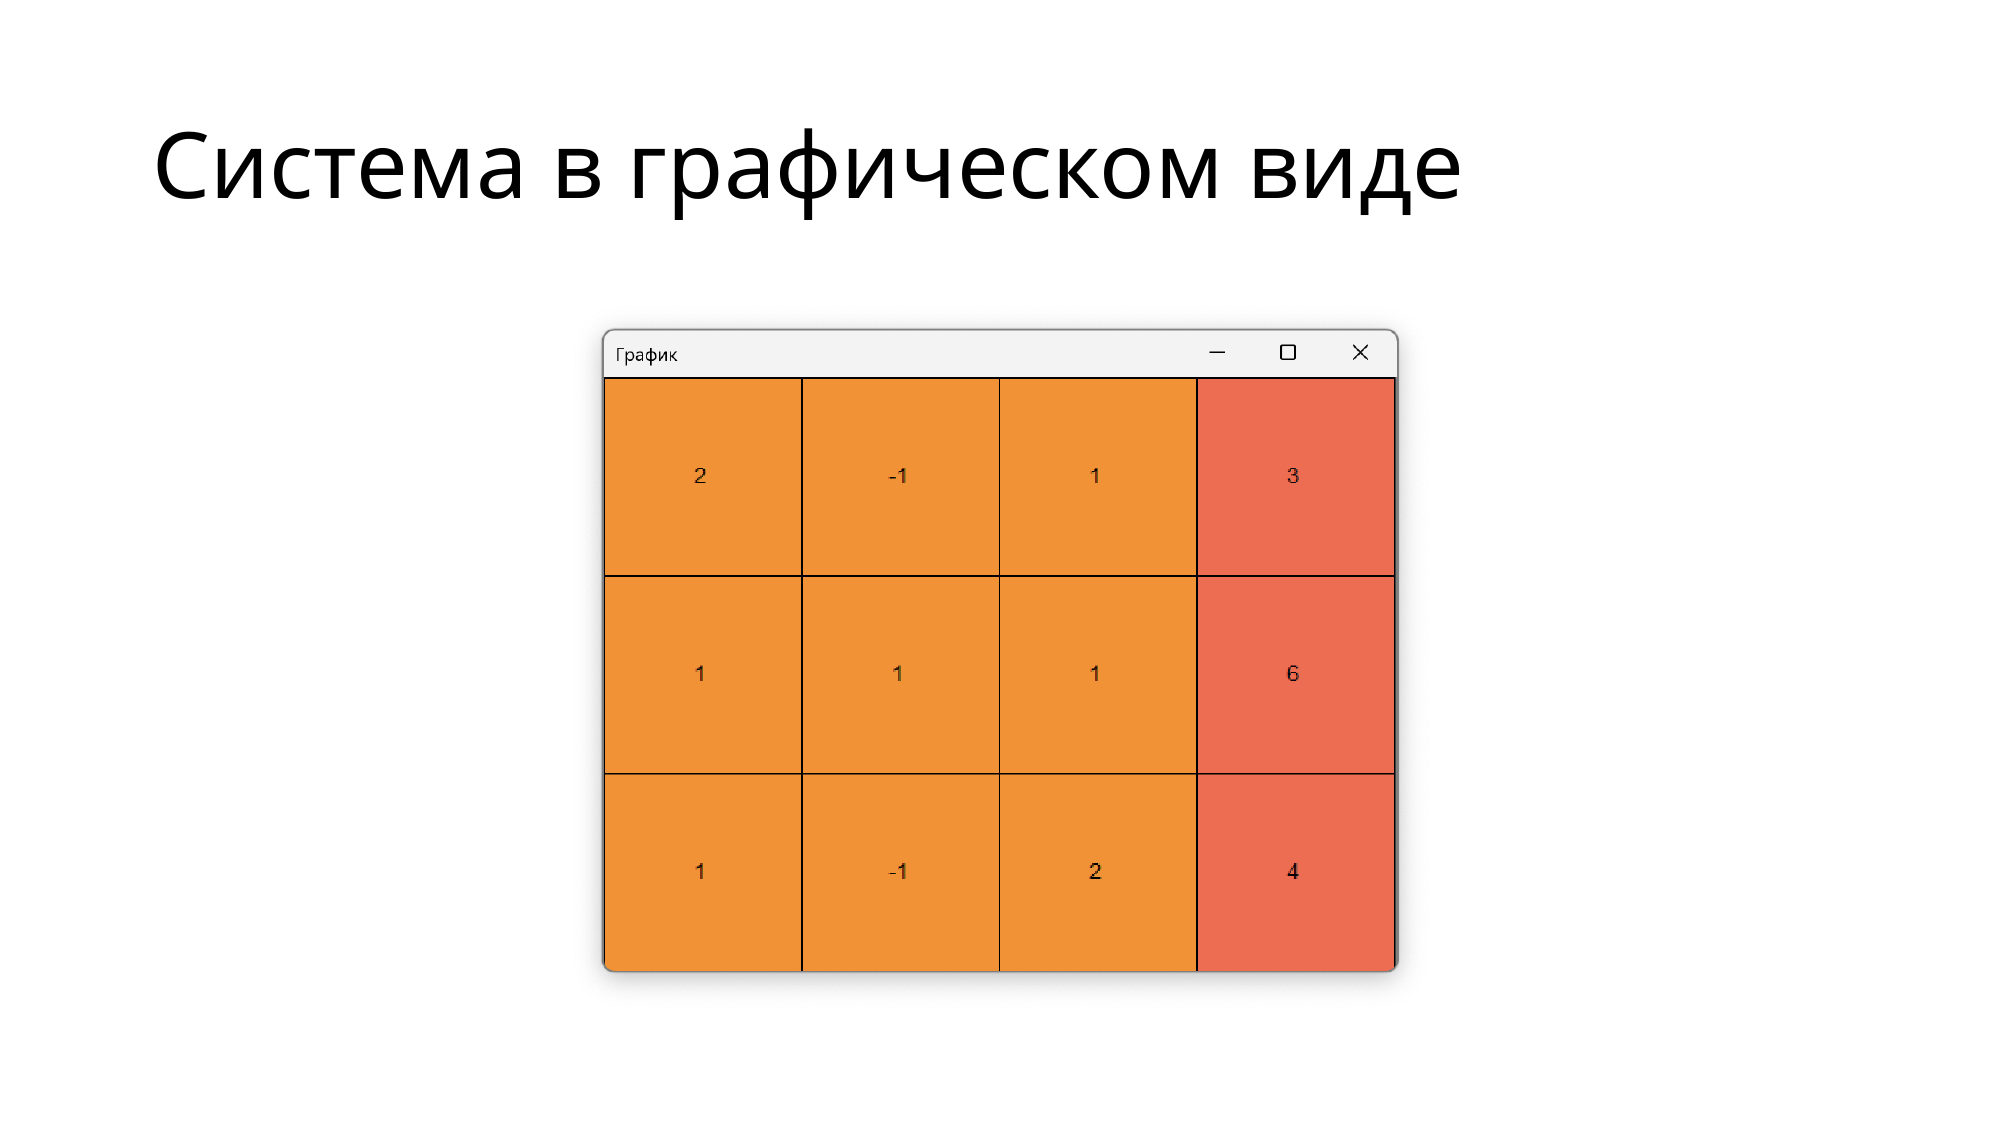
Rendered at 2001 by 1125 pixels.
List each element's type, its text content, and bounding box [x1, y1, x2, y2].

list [566, 299, 1434, 1014]
title Система в графическом виде [137, 59, 1863, 278]
